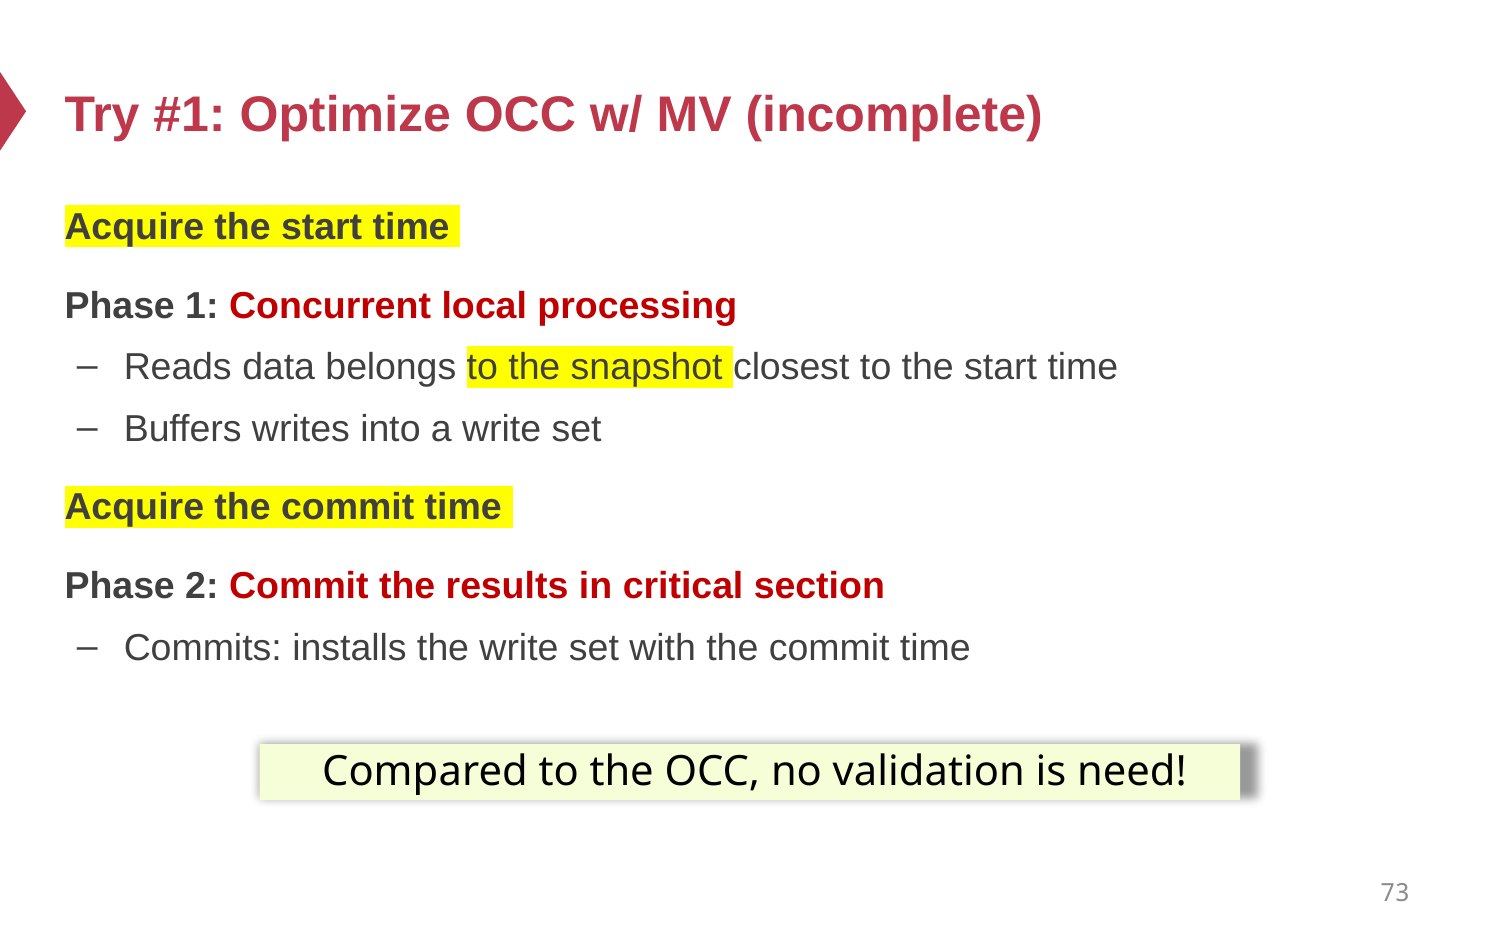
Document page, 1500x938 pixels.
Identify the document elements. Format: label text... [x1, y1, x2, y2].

slide_number 73 [1074, 868, 1425, 919]
title Try #1: Optimize OCC w/ MV (incomplete) [49, 37, 1400, 185]
text_box Compared to the OCC, no validation is need! [259, 744, 1241, 801]
list Acquire the start time Phase 1: Concurrent local processing Reads data belongs to the snapshot closest to the start time Buffers writes into a write set Acquire the commit time Phase 2: Commit the results in critical section Commits: installs the write set with the commit time [49, 185, 1400, 804]
